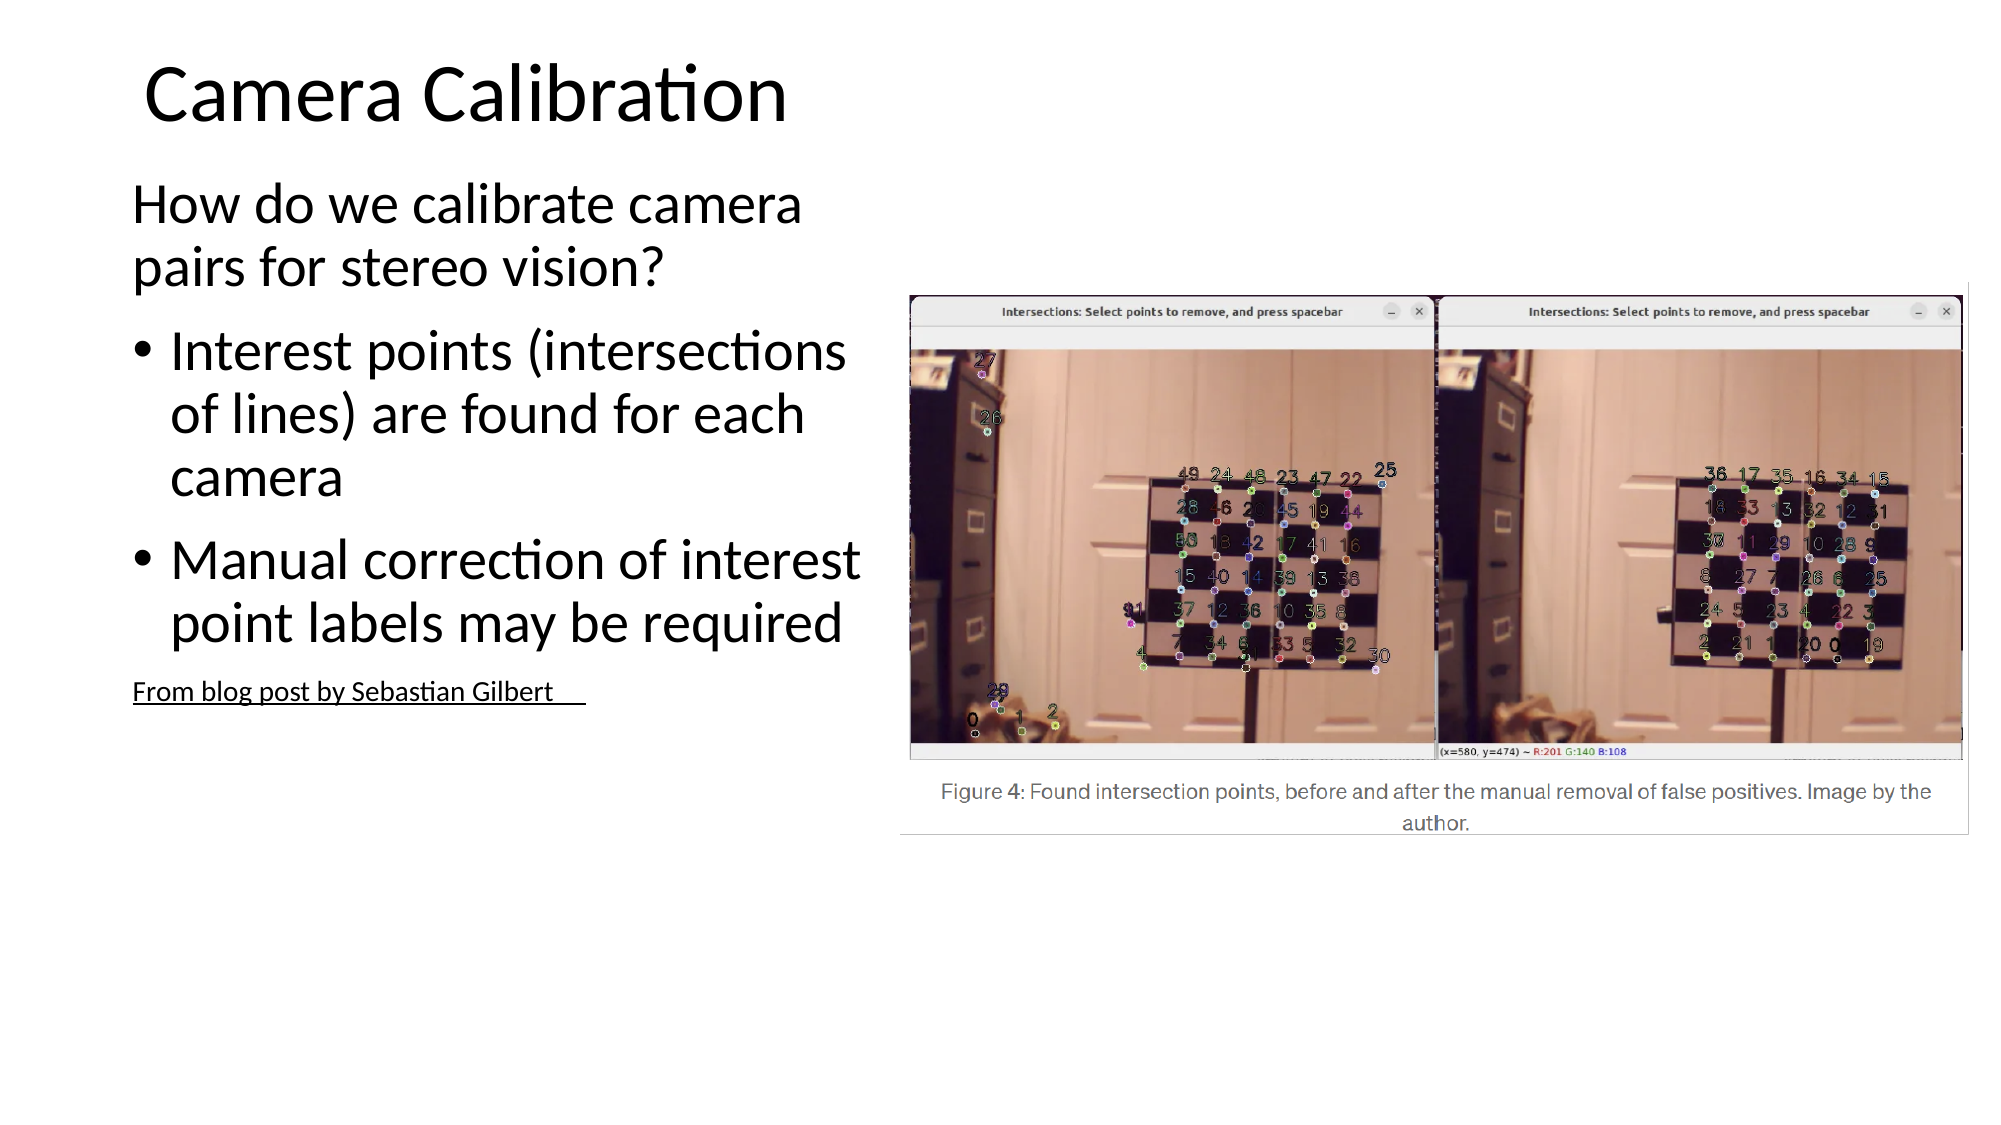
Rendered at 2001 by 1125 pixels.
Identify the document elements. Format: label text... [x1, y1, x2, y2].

picture [900, 282, 1969, 835]
title Camera Calibration [129, 22, 1855, 166]
list How do we calibrate camera pairs for stereo vision? Interest points (intersections of lines) are found for each camera Manual correction of interest point labels may be required From blog post by Sebastian Gilbert [117, 166, 886, 1102]
